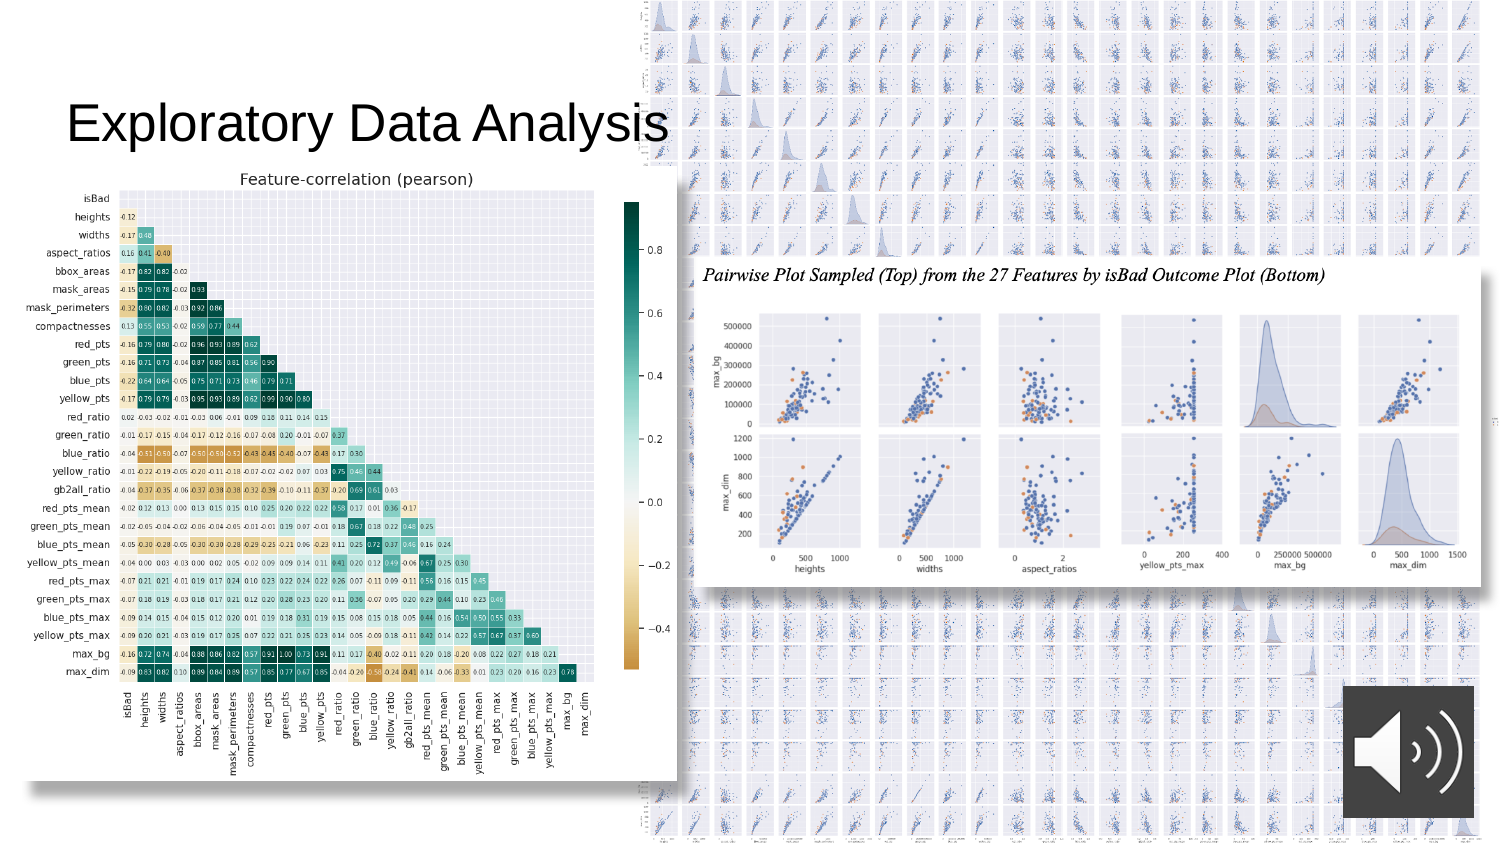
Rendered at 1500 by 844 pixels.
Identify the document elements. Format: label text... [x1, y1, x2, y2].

picture [19, 0, 1500, 844]
title Exploratory Data Analysis [51, 72, 631, 165]
